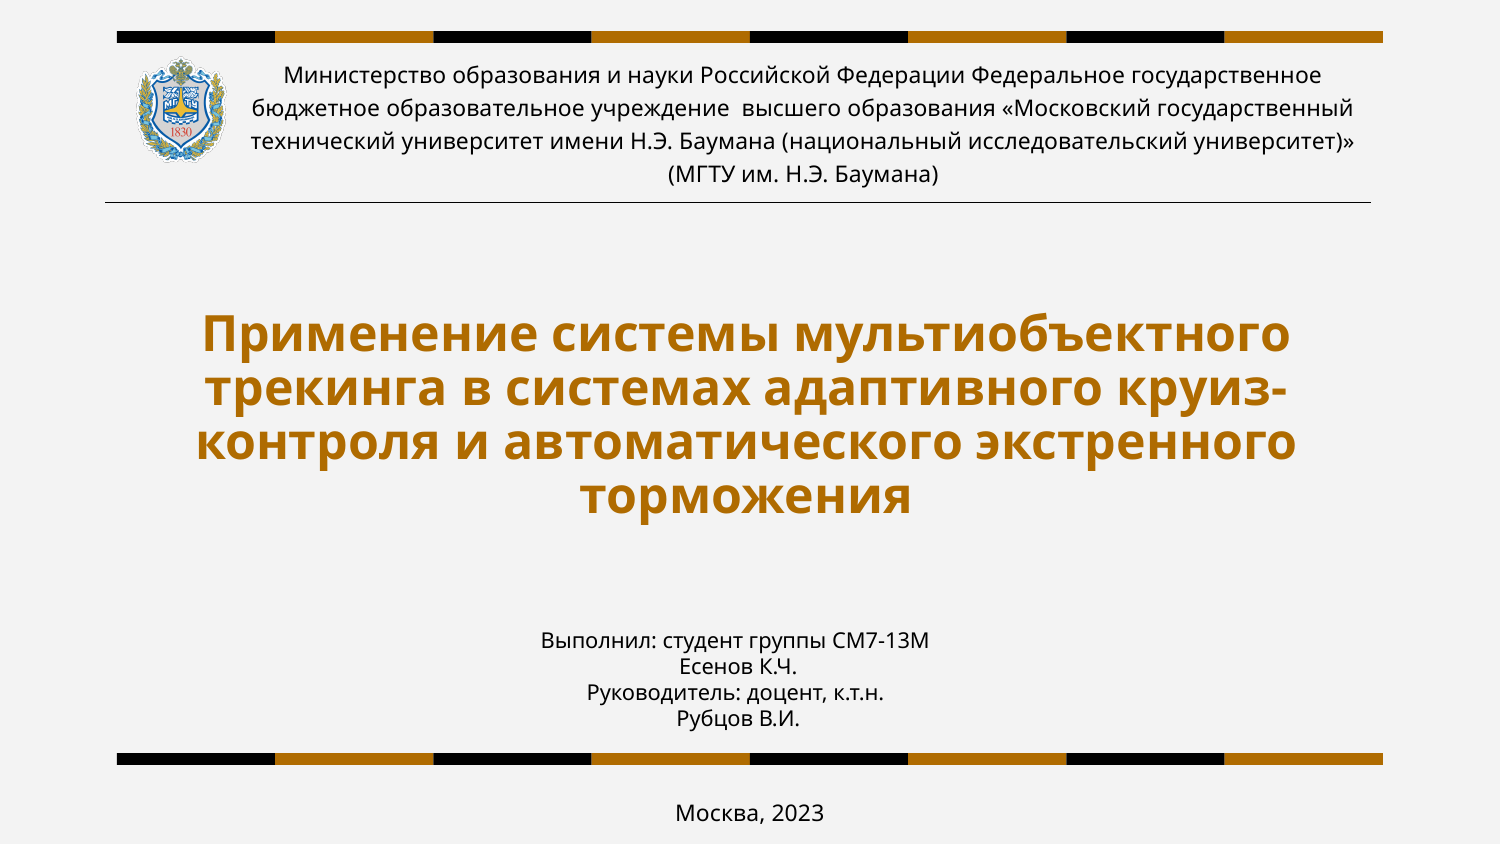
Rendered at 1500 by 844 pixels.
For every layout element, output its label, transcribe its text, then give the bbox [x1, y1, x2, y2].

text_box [116, 752, 1384, 766]
subtitle Выполнил: студент группы СМ7-13М Есенов К.Ч. Руководитель: доцент, к.т.н. Рубцов В.И. [366, 611, 1111, 672]
text_box Министерство образования и науки Российской Федерации Федеральное государственное бюджетное образовательное учреждение высшего образования «Московский государственный технический университет имени Н.Э. Баумана (национальный исследовательский университет)» (МГТУ им. Н.Э. Баумана) [223, 51, 1383, 195]
picture [134, 50, 229, 170]
title Применение системы мультиобъектного трекинга в системах адаптивного круиз-контроля и автоматического экстренного торможения [113, 304, 1380, 540]
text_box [116, 30, 1384, 44]
text_box Москва, 2023 [660, 791, 840, 834]
